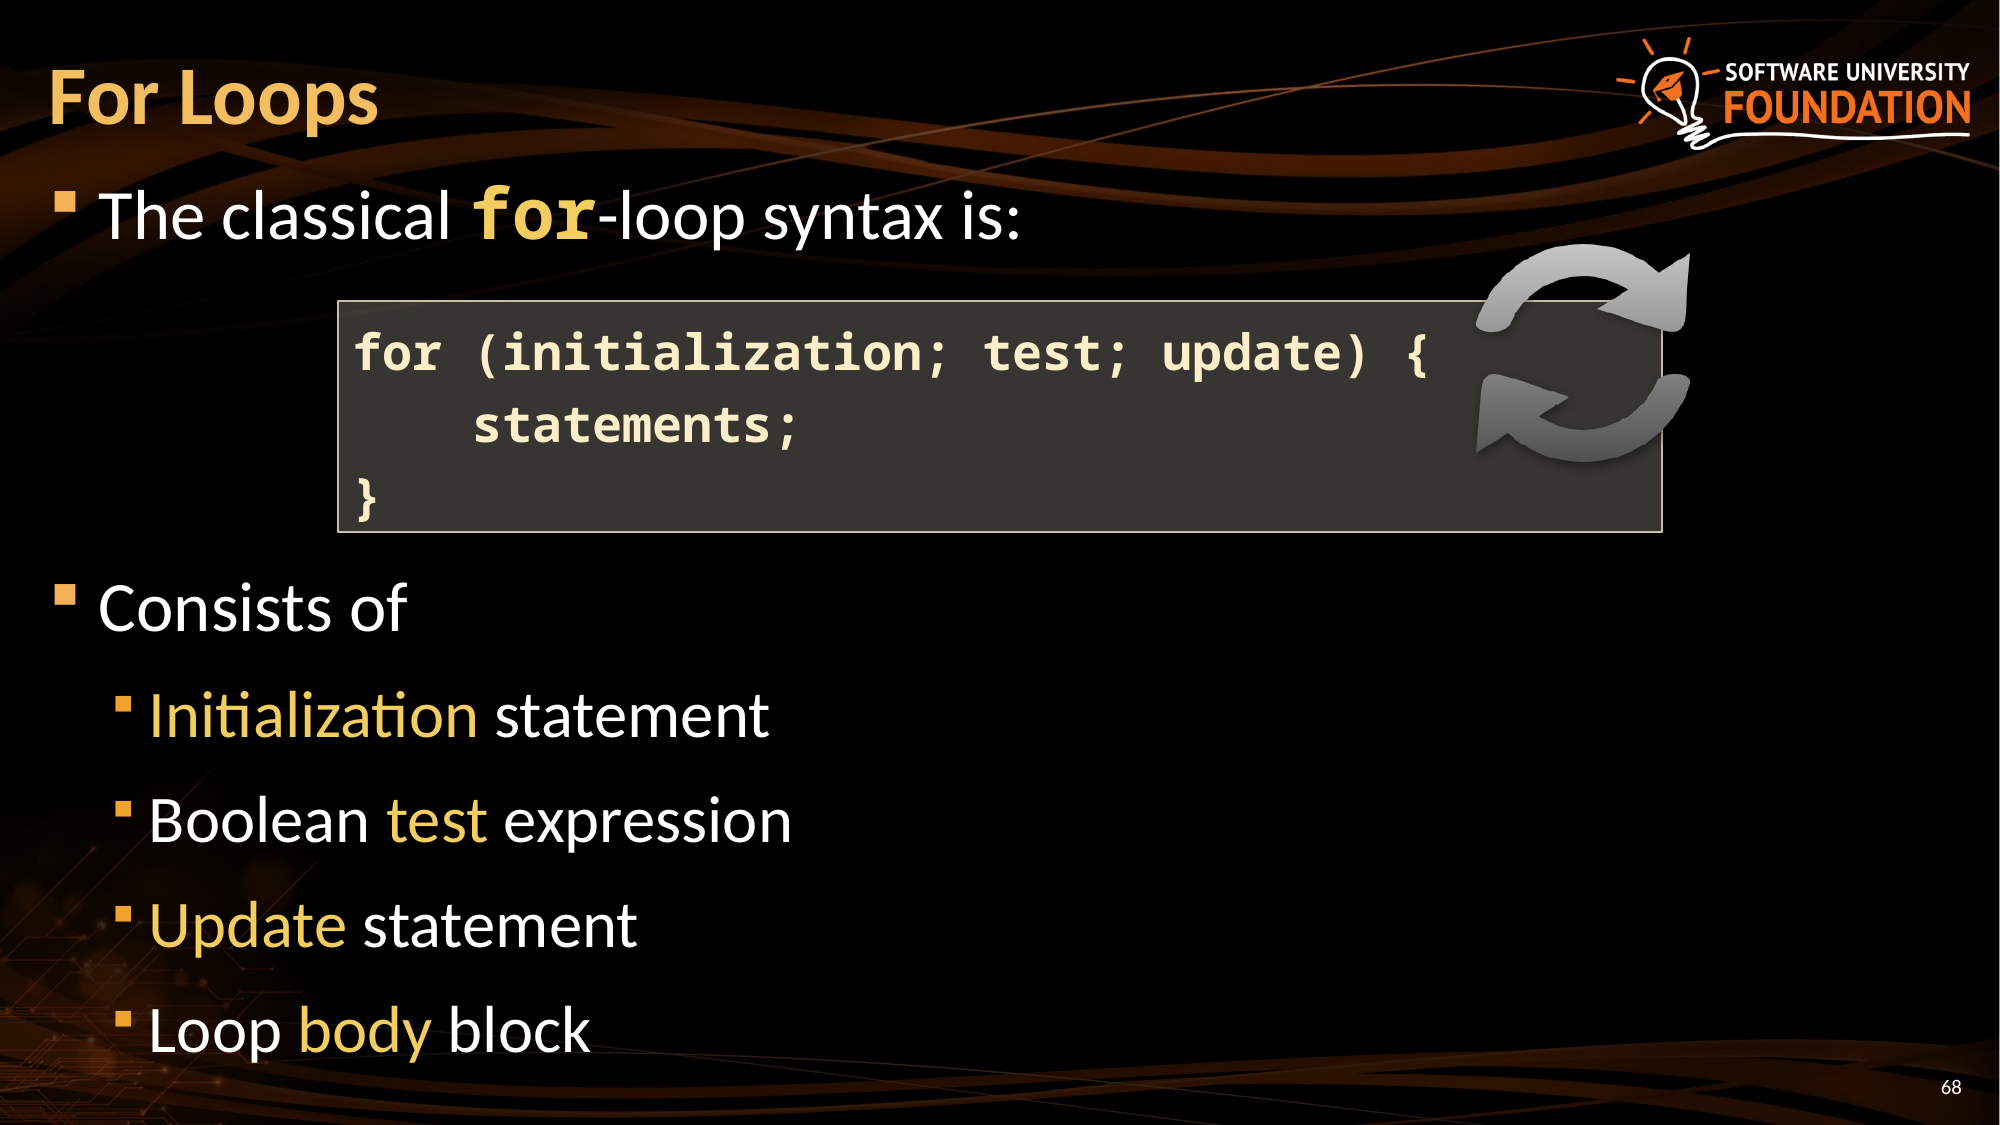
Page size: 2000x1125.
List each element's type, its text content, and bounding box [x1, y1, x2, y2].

list The classical for-loop syntax is: Consists of Initialization statement Boolean test expression Update statement Loop body block [31, 162, 1968, 1088]
title For Loops [30, 6, 1602, 189]
text_box for (initialization; test; update) { statements; } [337, 301, 1662, 532]
picture [0, 0, 2000, 1125]
slide_number 68 [1897, 1070, 1968, 1103]
